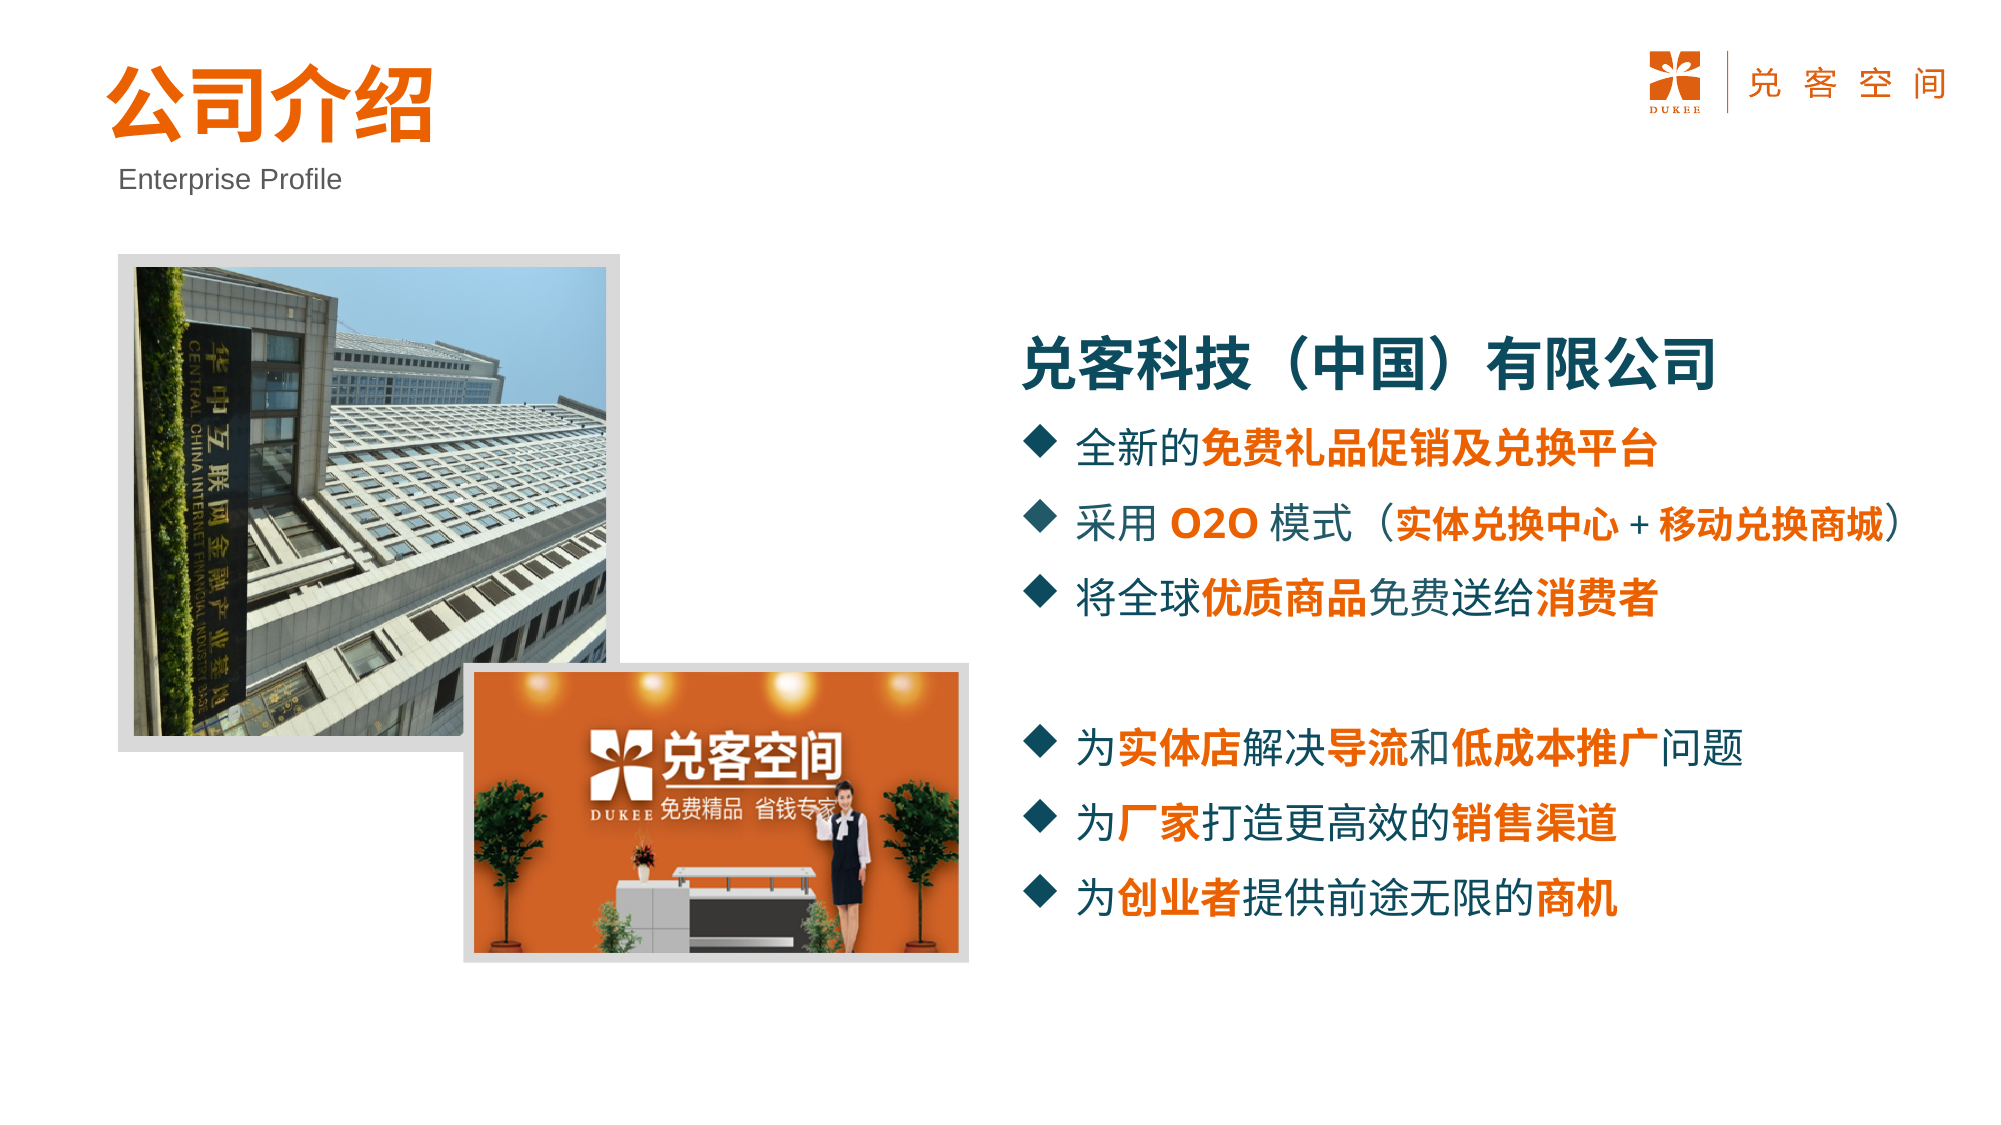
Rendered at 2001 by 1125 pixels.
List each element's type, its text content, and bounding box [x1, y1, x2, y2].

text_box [463, 662, 969, 963]
text_box Enterprise Profile [103, 152, 430, 203]
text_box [117, 254, 620, 752]
text_box 兑客科技（中国）有限公司 全新的免费礼品促销及兑换平台 采用O2O模式（实体兑换中心+移动兑换商城） 将全球优质商品免费送给消费者 为实体店解决导流和低成本推广问题 为厂家打造更高效的销售渠道 为创业者提供前途无限的商机 [1019, 187, 1948, 923]
text_box 公司介绍 [88, 44, 1426, 160]
